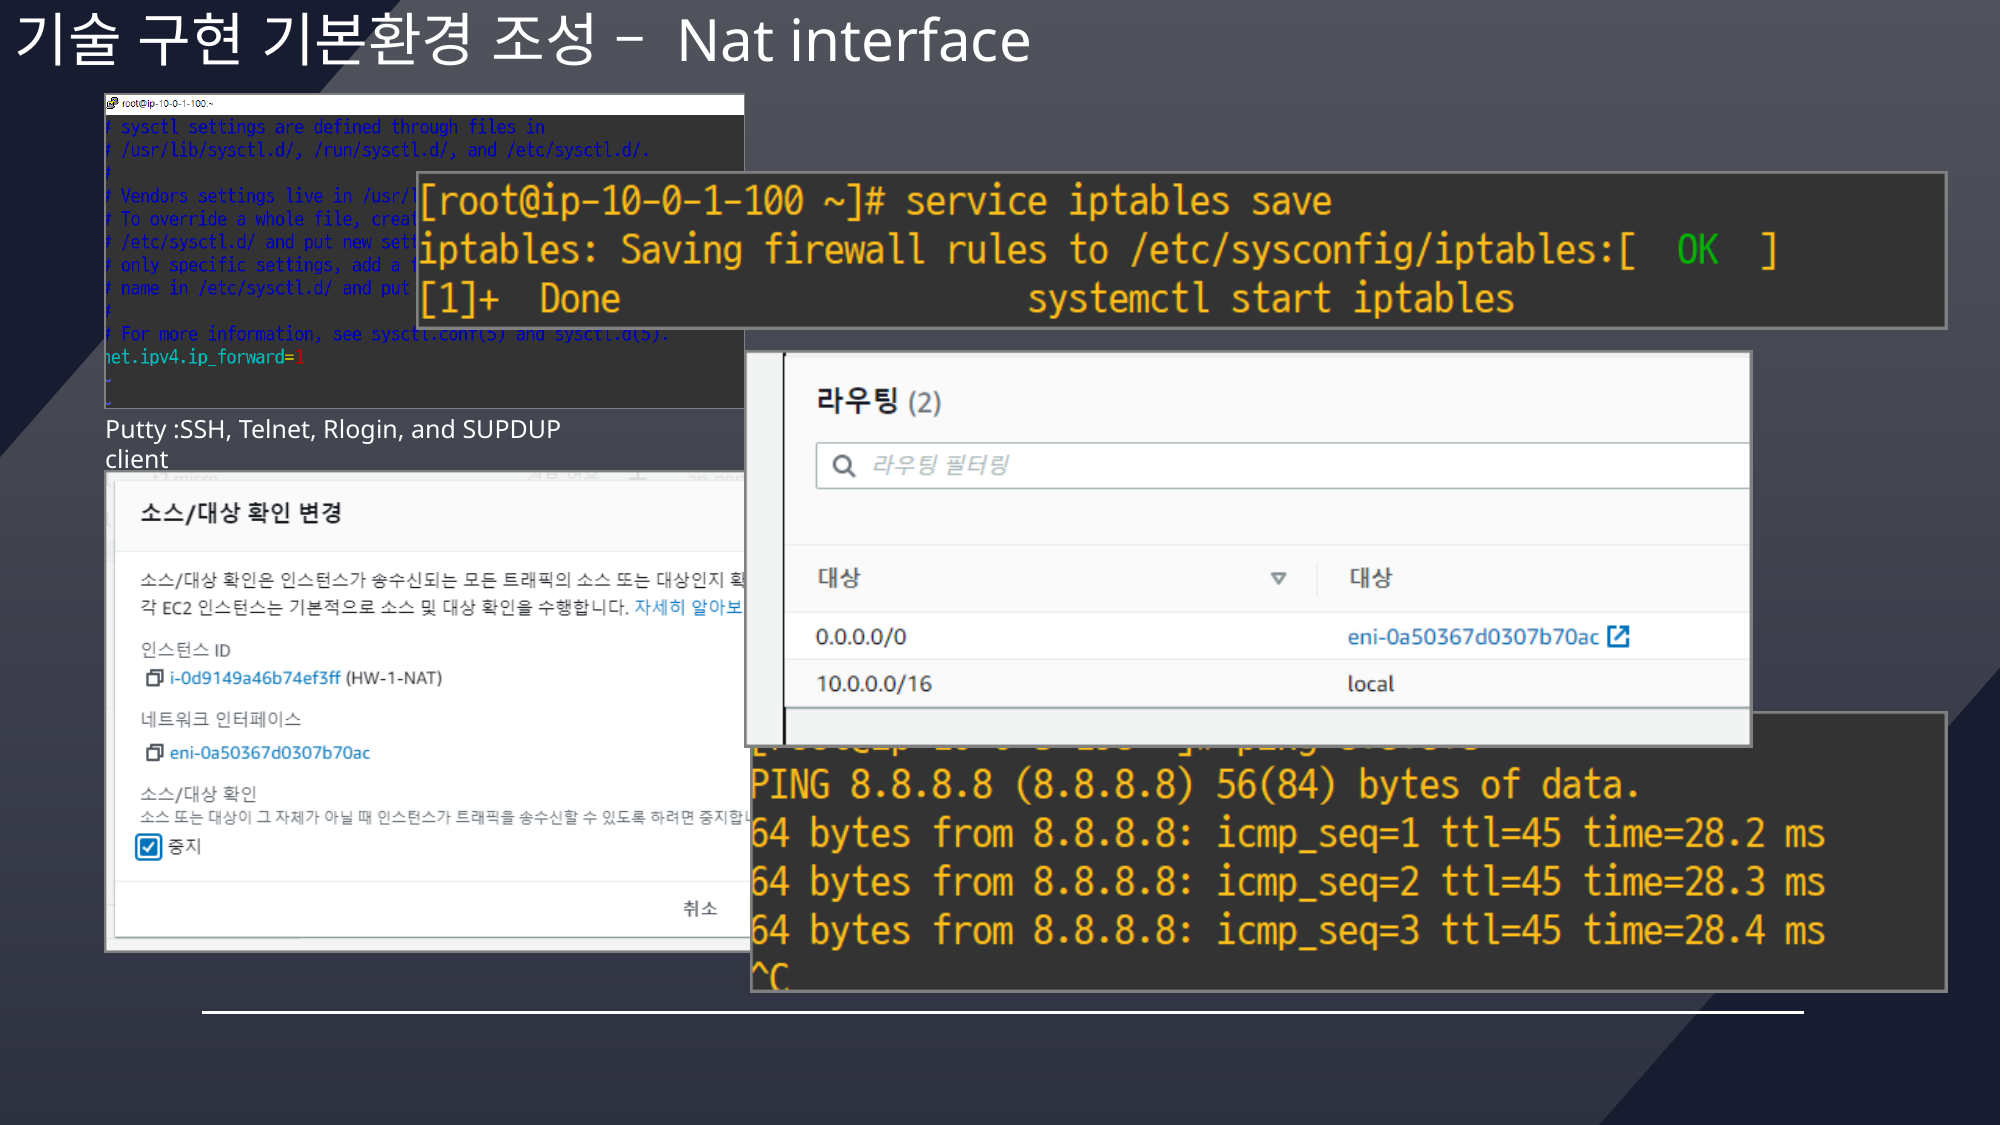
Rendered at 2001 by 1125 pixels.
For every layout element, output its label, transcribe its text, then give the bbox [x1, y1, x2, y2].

picture [104, 93, 1948, 993]
text_box 기술 구현 기본환경 조성 – Nat interface [0, 0, 1256, 81]
text_box Putty :SSH, Telnet, Rlogin, and SUPDUP client [90, 406, 640, 482]
